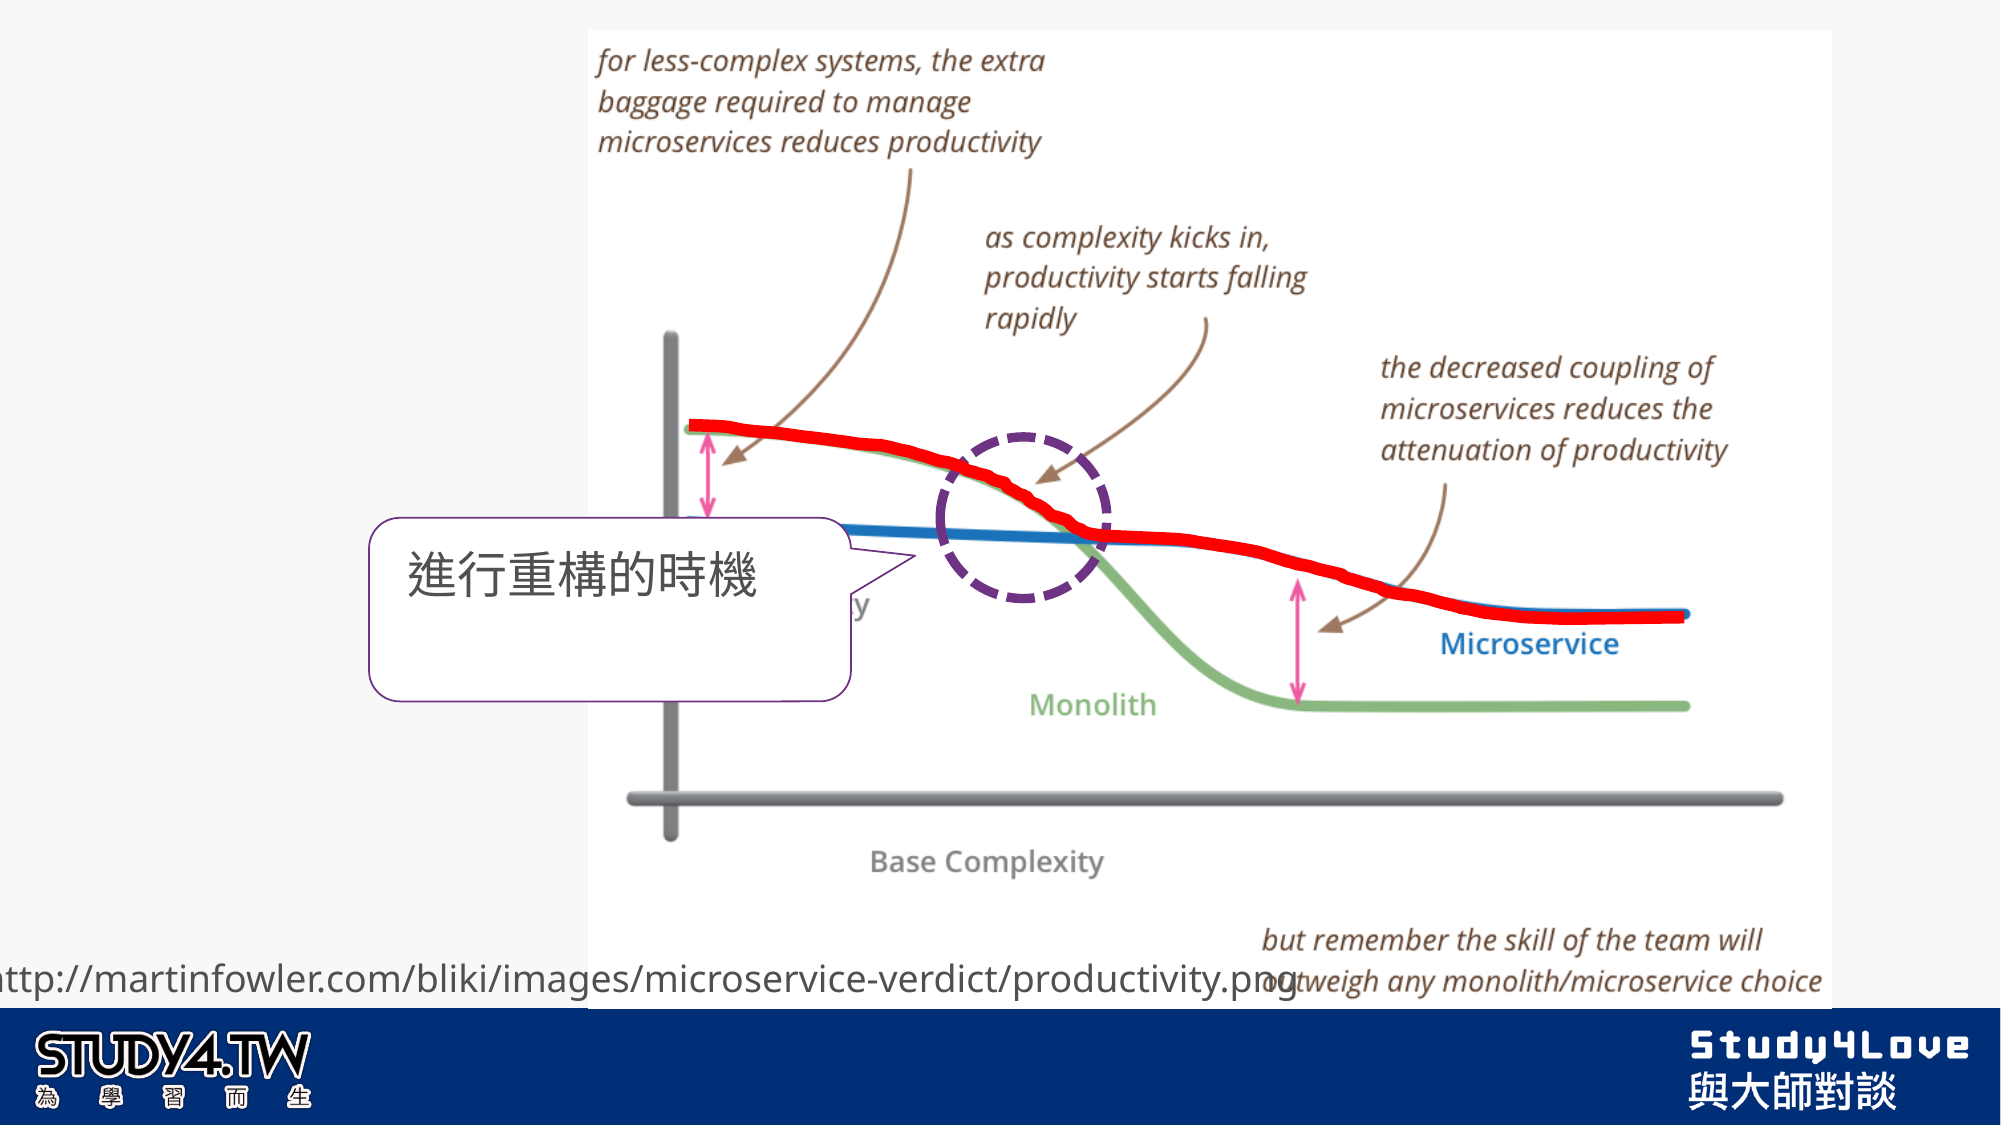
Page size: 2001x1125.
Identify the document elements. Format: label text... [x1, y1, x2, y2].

picture [588, 29, 1833, 1009]
text_box http://martinfowler.com/bliki/images/microservice-verdict/productivity.png [0, 947, 588, 1008]
text_box 進行重構的時機 [368, 516, 588, 703]
picture [25, 1018, 322, 1115]
picture [1678, 1017, 1975, 1121]
